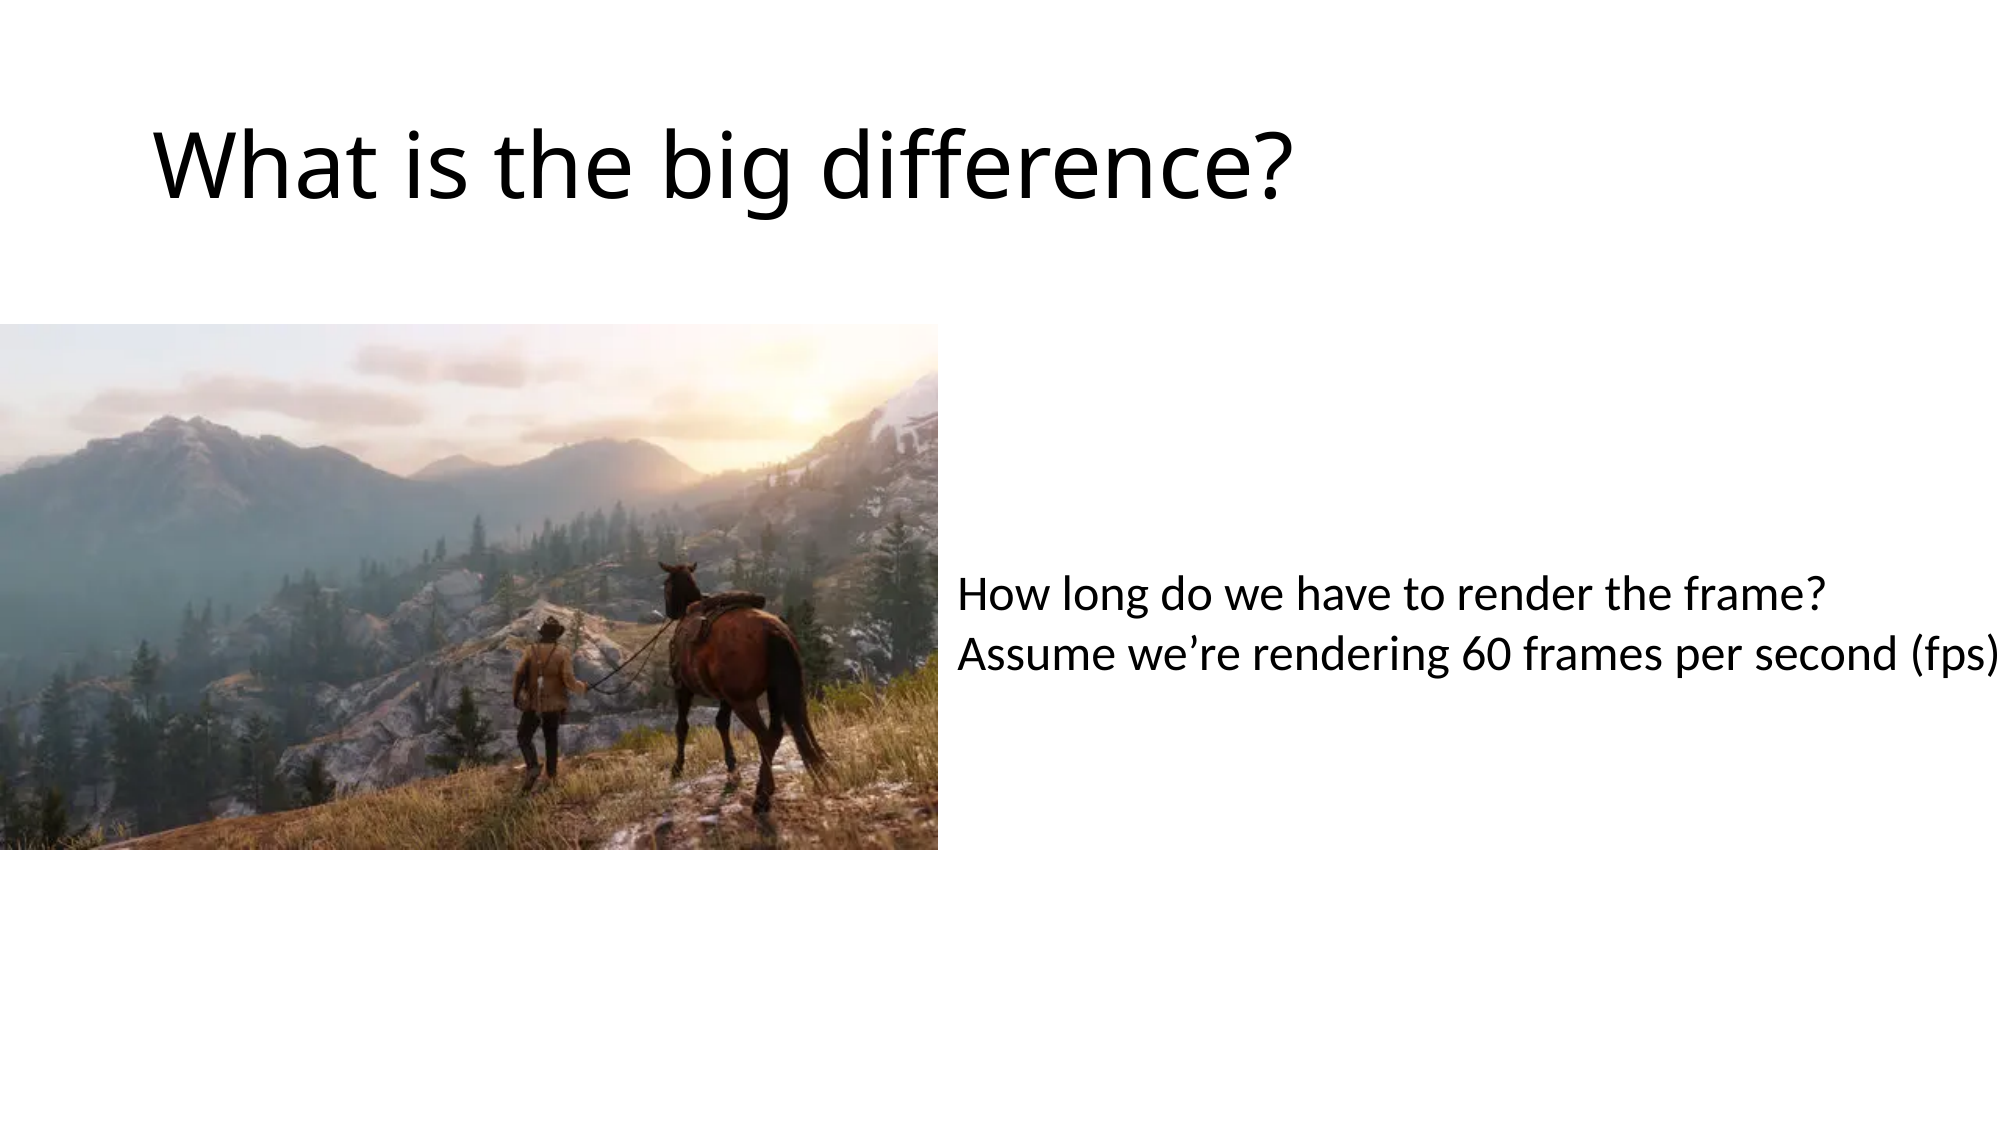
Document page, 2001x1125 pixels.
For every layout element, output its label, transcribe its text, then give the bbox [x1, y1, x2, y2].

picture [0, 324, 938, 850]
text_box How long do we have to render the frame? Assume we’re rendering 60 frames per second (fps) [942, 553, 2000, 689]
title What is the big difference? [137, 59, 1863, 278]
